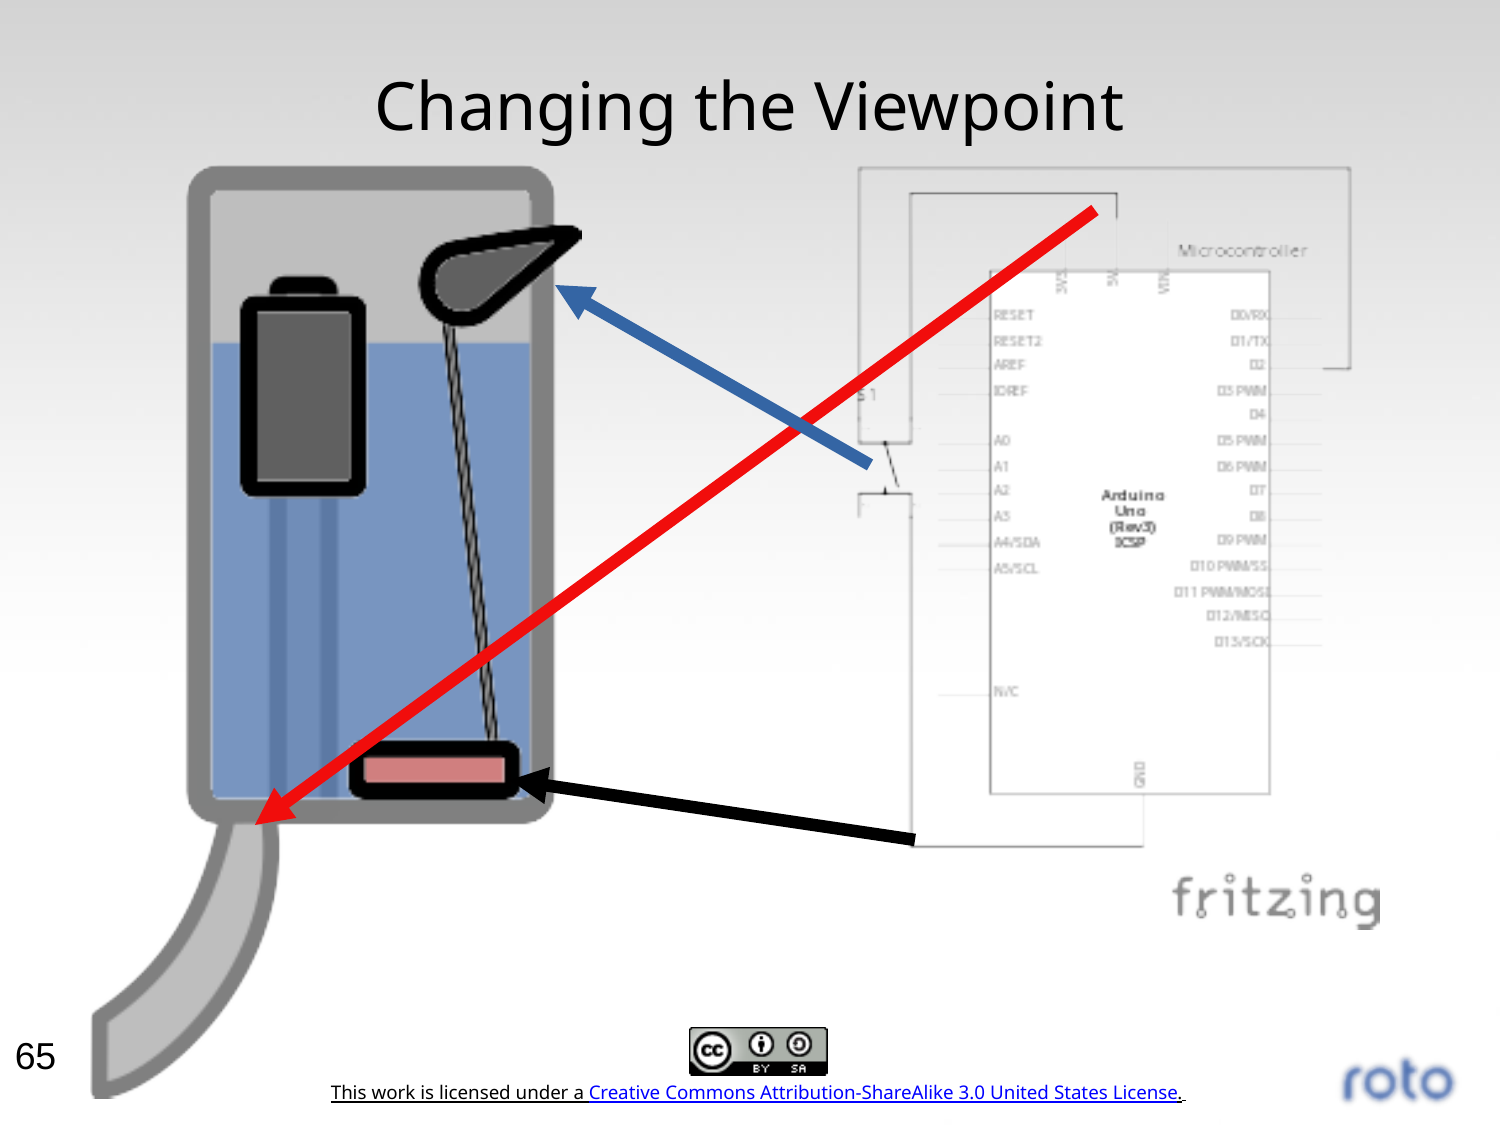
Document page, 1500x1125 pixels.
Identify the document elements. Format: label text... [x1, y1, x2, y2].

picture [0, 0, 1500, 1125]
title Changing the Viewpoint [112, 49, 1388, 238]
